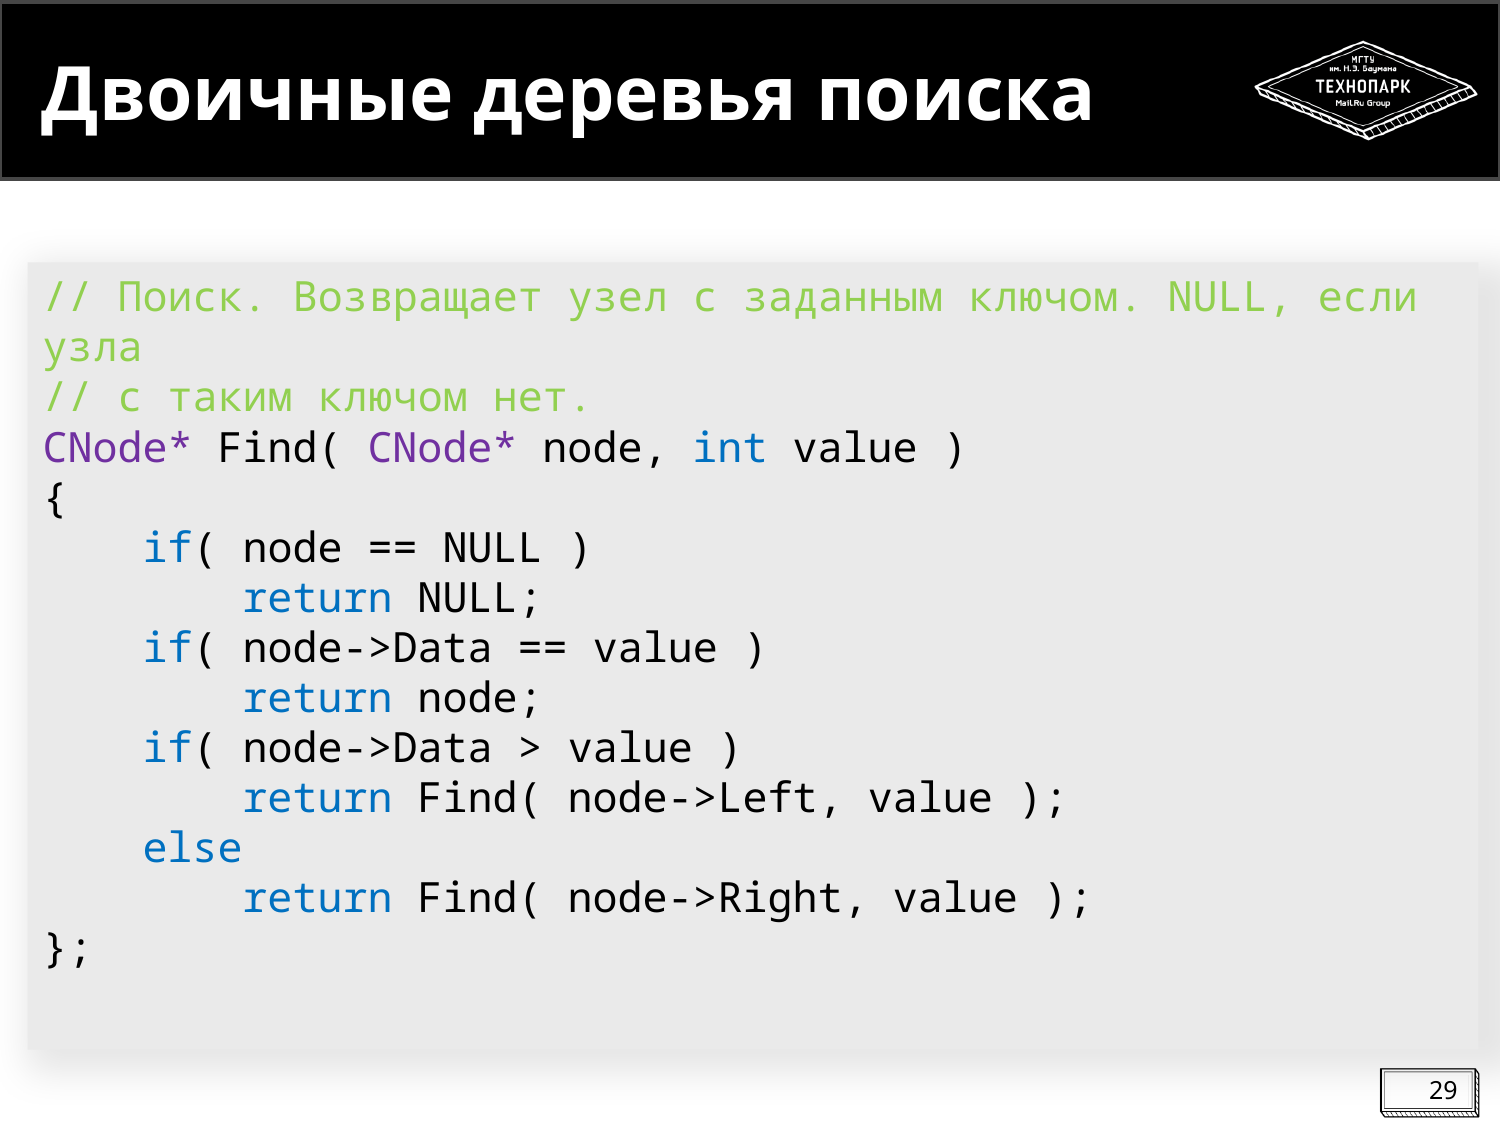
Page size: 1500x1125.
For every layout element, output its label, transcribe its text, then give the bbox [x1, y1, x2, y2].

picture [1250, 19, 1492, 162]
title Двоичные деревья поиска [26, 15, 1250, 166]
list // Поиск. Возвращает узел с заданным ключом. NULL, если узла // с таким ключом нет. CNode* Find( CNode* node, int value ) { if( node == NULL ) return NULL; if( node->Data == value ) return node; if( node->Data > value ) return Find( node->Left, value ); else return Find( node->Right, value ); }; [27, 262, 1475, 1050]
picture [1366, 1060, 1495, 1125]
slide_number 29 [1130, 1069, 1473, 1114]
